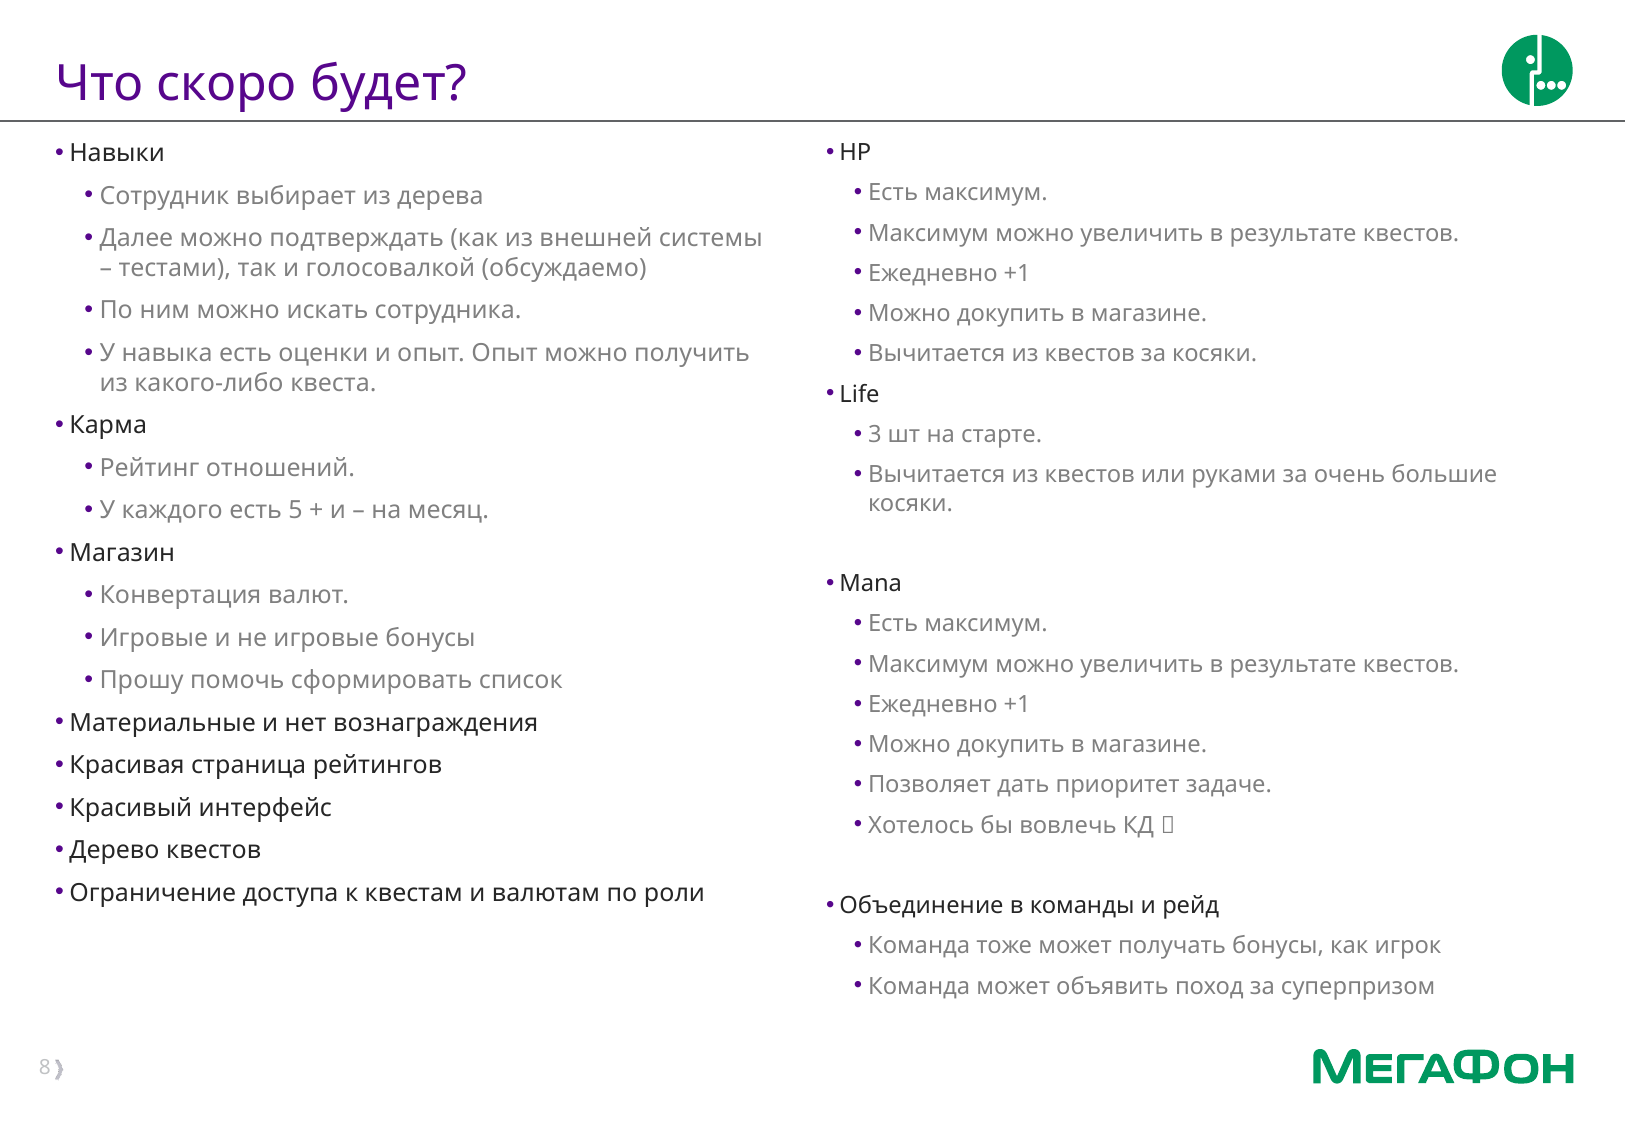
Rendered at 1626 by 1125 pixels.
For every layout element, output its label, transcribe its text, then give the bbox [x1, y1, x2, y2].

list HP Есть максимум. Максимум можно увеличить в результате квестов. Ежедневно +1 Можно докупить в магазине. Вычитается из квестов за косяки. Life 3 шт на старте. Вычитается из квестов или руками за очень большие косяки. Mana Есть максимум. Максимум можно увеличить в результате квестов. Ежедневно +1 Можно докупить в магазине. Позволяет дать приоритет задаче. Хотелось бы вовлечь КД  Объединение в команды и рейд Команда тоже может получать бонусы, как игрок Команда может объявить поход за суперпризом [826, 127, 1570, 1015]
picture [52, 1054, 65, 1083]
slide_number 8 [0, 1049, 51, 1087]
list Навыки Сотрудник выбирает из дерева Далее можно подтверждать (как из внешней системы – тестами), так и голосовалкой (обсуждаемо) По ним можно искать сотрудника. У навыка есть оценки и опыт. Опыт можно получить из какого-либо квеста. Карма Рейтинг отношений. У каждого есть 5 + и – на месяц. Магазин Конвертация валют. Игровые и не игровые бонусы Прошу помочь сформировать список Материальные и нет вознаграждения Красивая страница рейтингов Красивый интерфейс Дерево квестов Ограничение доступа к квестам и валютам по роли [55, 127, 799, 1015]
title Что скоро будет? [55, 0, 1477, 112]
